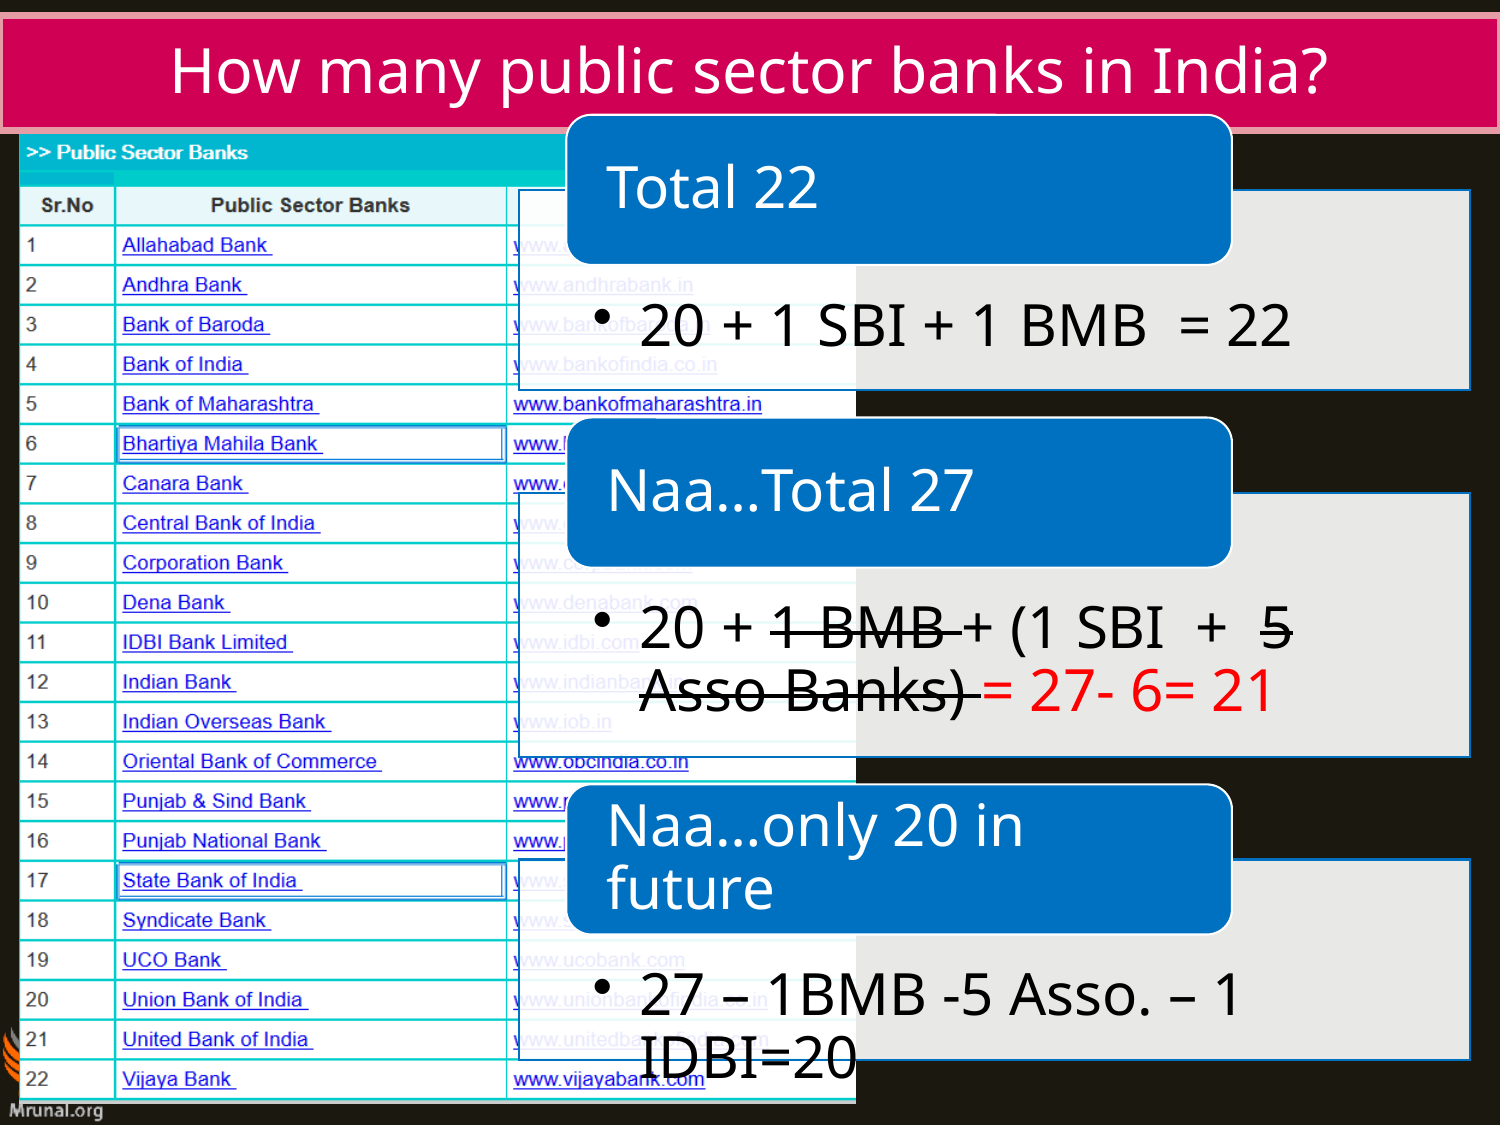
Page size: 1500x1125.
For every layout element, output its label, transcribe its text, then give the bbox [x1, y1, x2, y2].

picture [0, 134, 856, 1125]
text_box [518, 113, 1470, 1061]
title How many public sector banks in India? [0, 12, 1500, 134]
